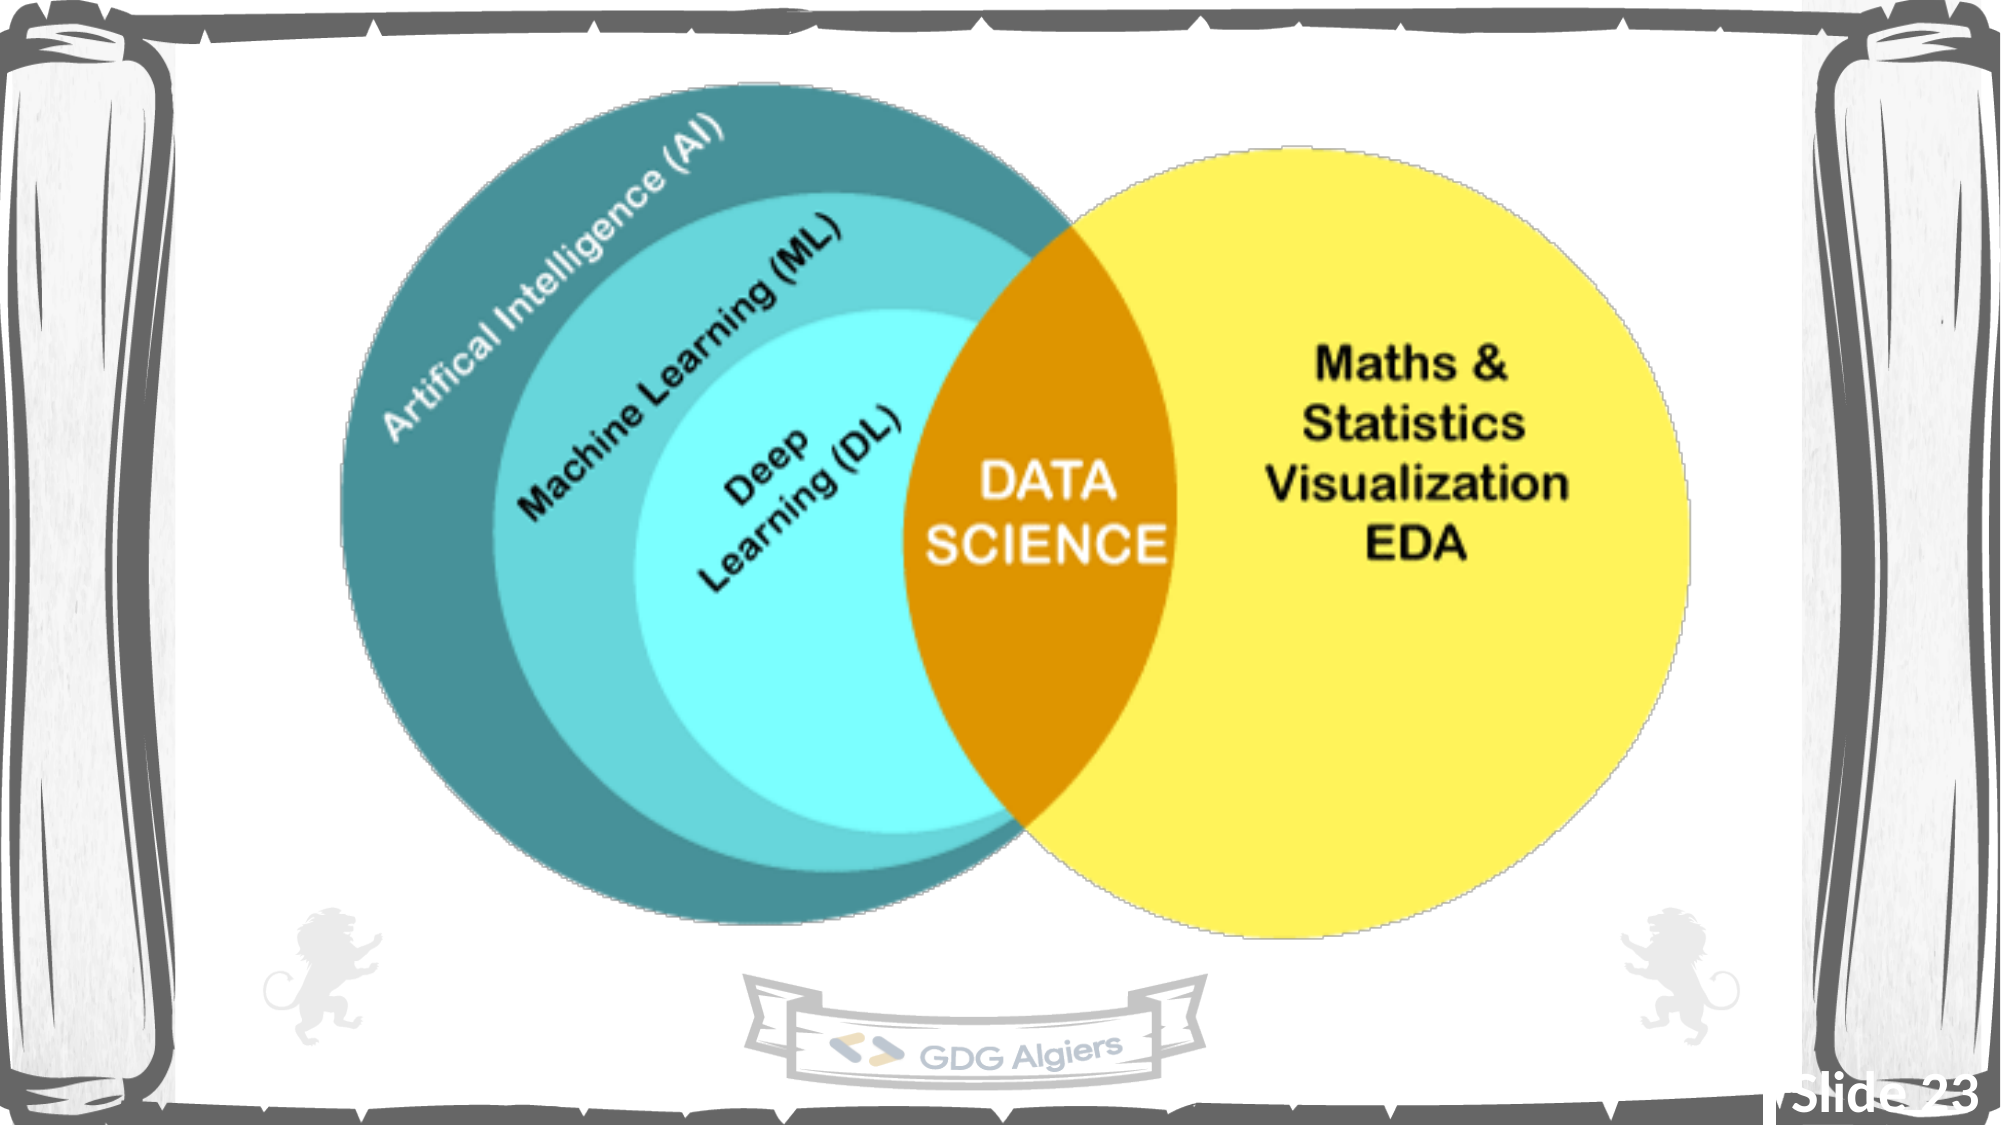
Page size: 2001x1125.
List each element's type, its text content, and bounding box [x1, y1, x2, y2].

slide_number Slide 23 [1544, 1049, 1769, 1125]
picture [0, 0, 2001, 1125]
slide_number Slide 23 [1770, 1049, 1995, 1125]
